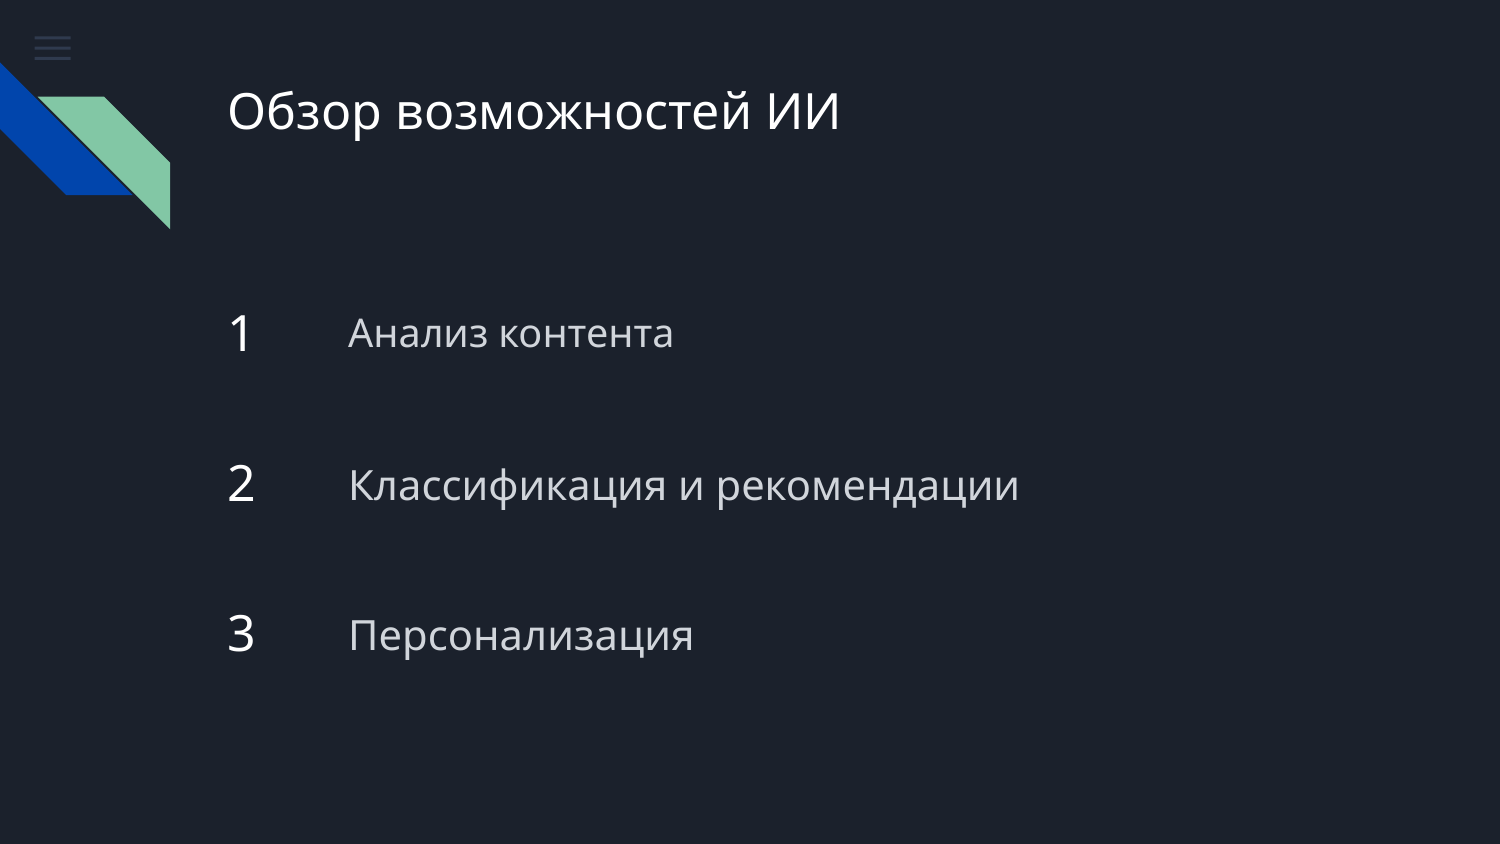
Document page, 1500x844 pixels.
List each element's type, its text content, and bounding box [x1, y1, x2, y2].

list Классификация и рекомендации [333, 436, 1298, 569]
text_box 3 [212, 586, 333, 719]
title Обзор возможностей ИИ [212, 64, 1368, 215]
text_box 2 [212, 436, 333, 569]
text_box 1 [212, 286, 333, 419]
list Персонализация [333, 586, 1298, 719]
list Анализ контента [333, 286, 1298, 419]
